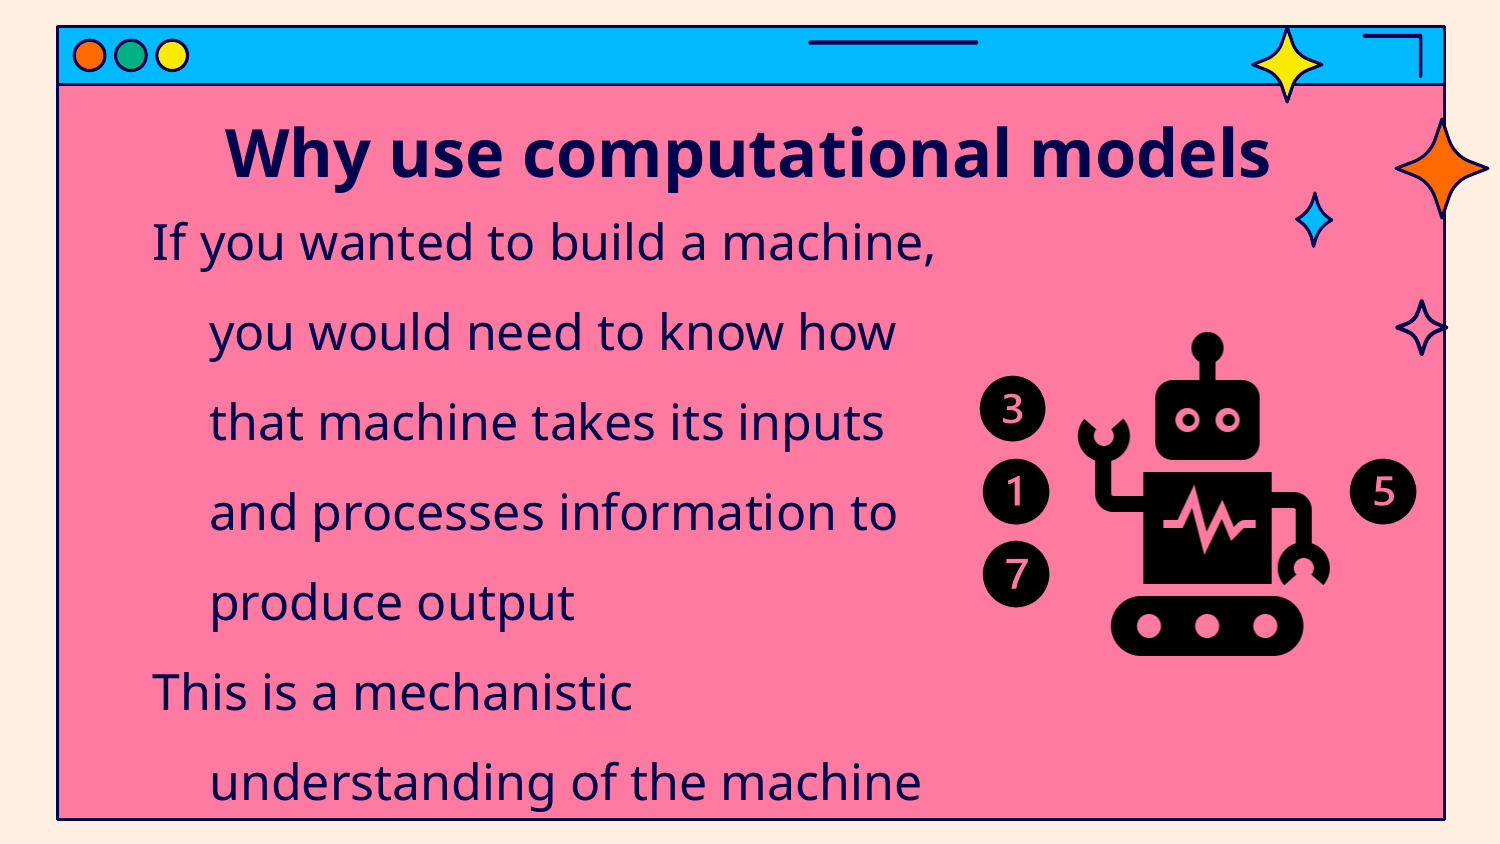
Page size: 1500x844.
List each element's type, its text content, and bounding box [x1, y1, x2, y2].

picture [970, 308, 1425, 692]
text_box [1296, 192, 1332, 247]
text_box [1404, 299, 1448, 356]
text_box [1396, 119, 1488, 218]
title Why use computational models [114, 96, 1383, 191]
text_box [1252, 27, 1323, 102]
text_box If you wanted to build a machine, you would need to know how that machine takes its inputs and processes information to produce output This is a mechanistic understanding of the machine [119, 165, 975, 692]
